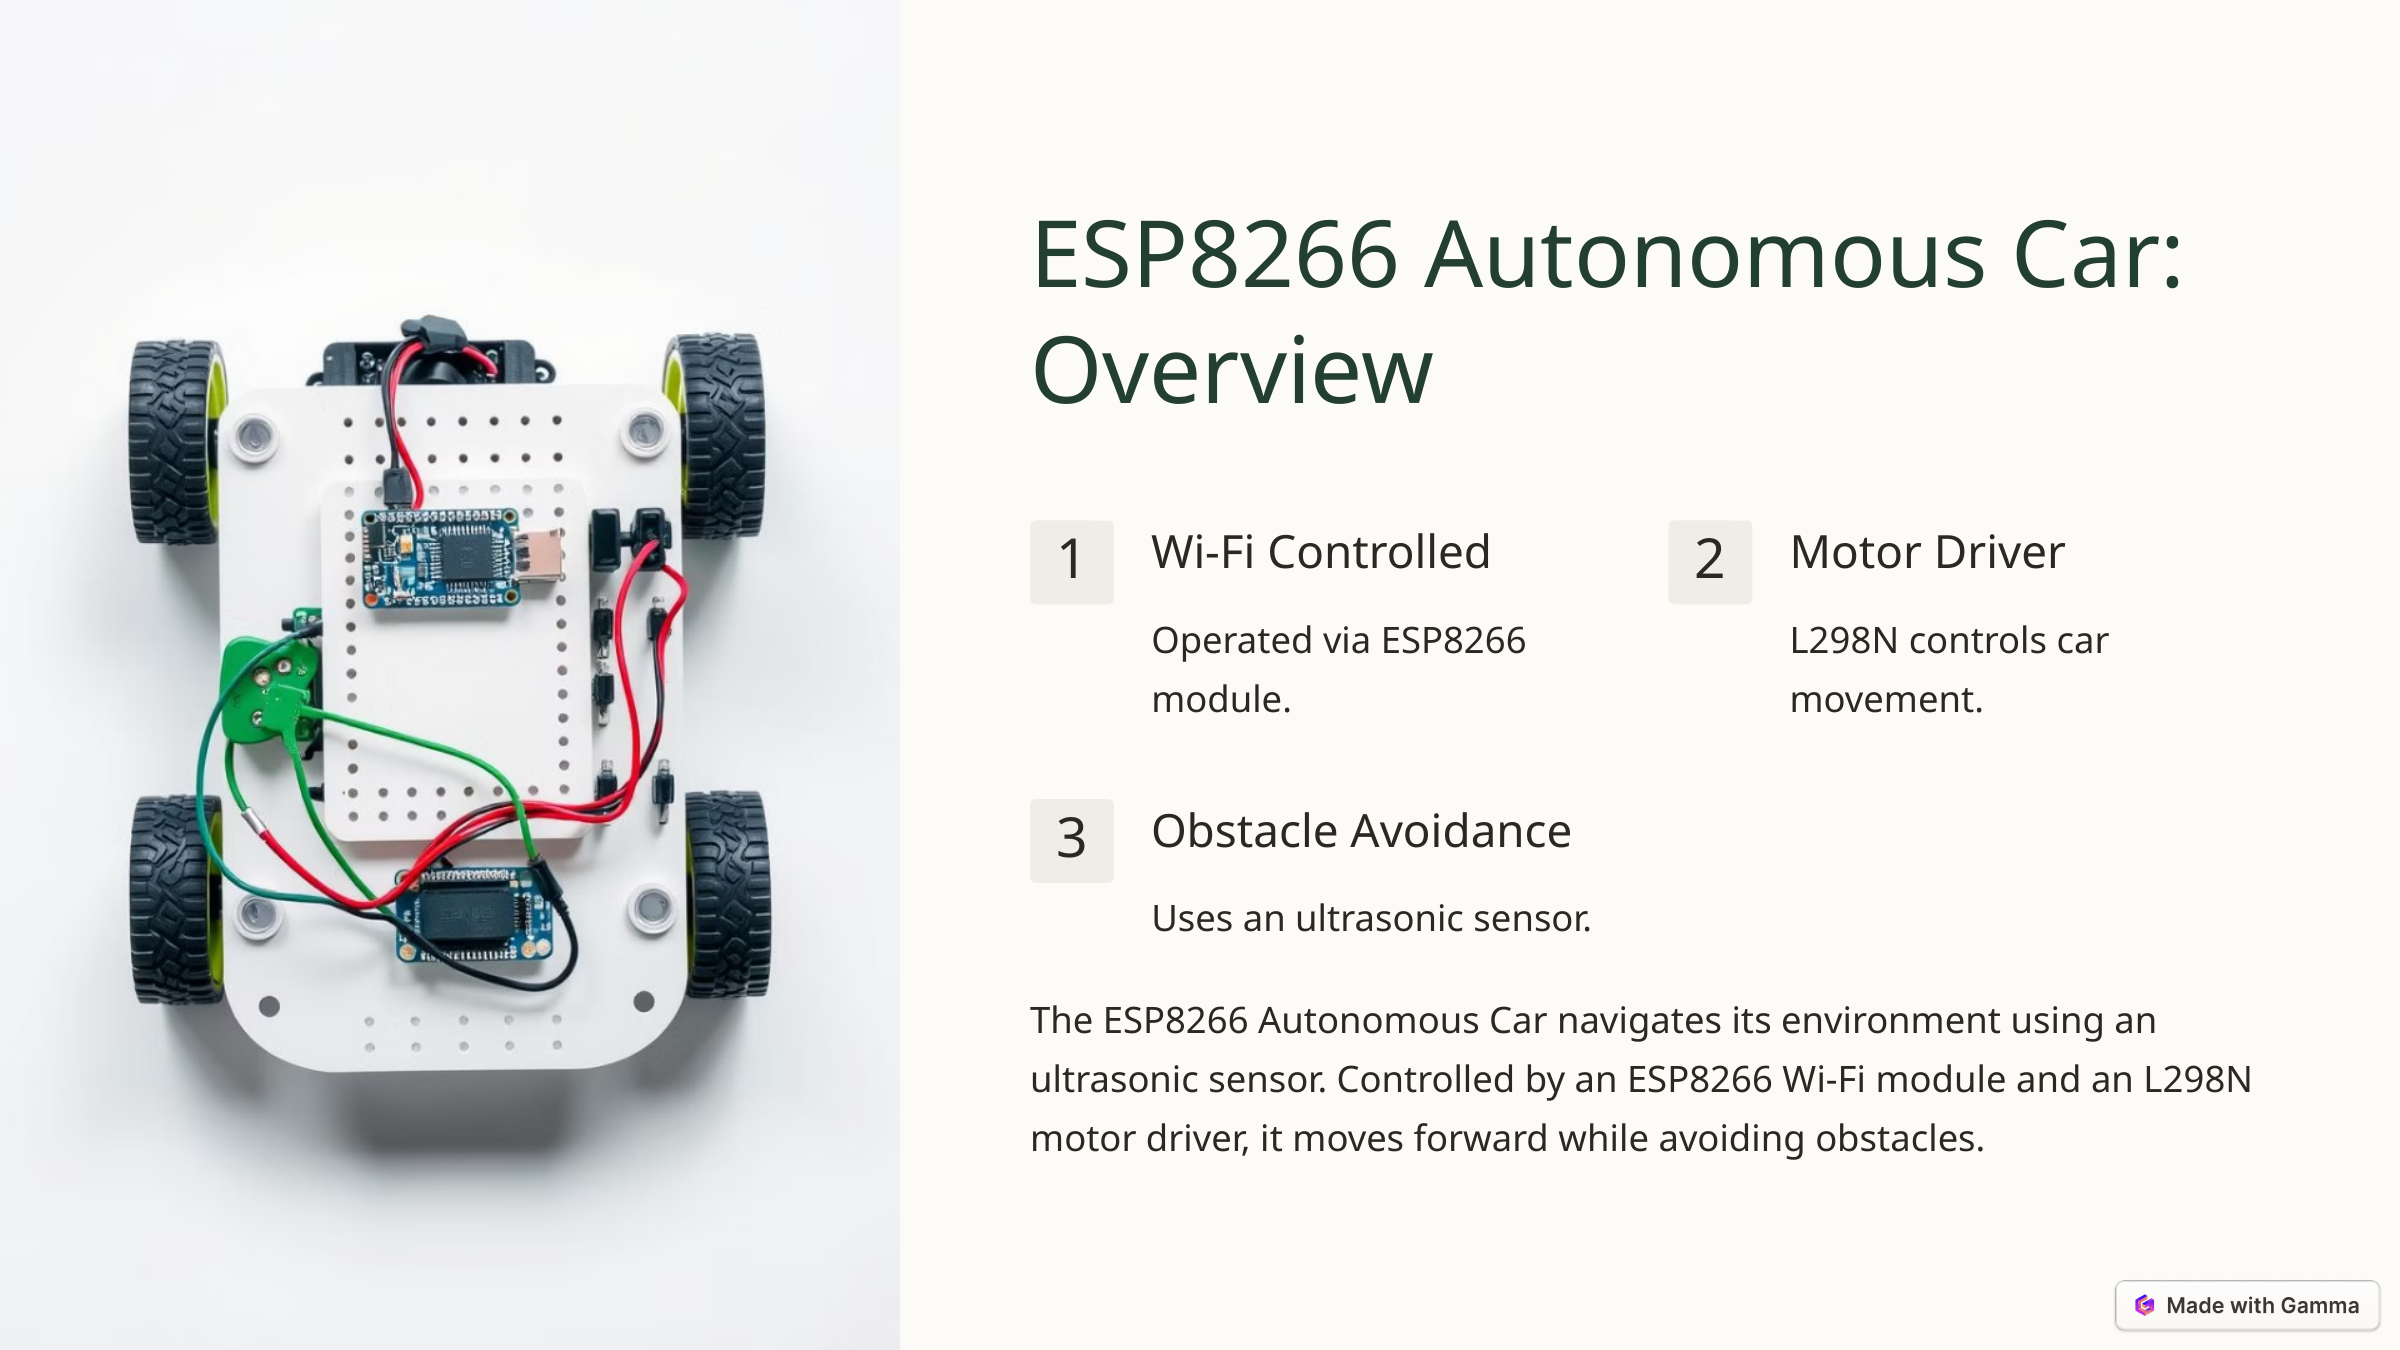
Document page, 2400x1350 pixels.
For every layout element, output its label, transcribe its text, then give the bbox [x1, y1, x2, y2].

text_box 3 [1058, 813, 1086, 869]
text_box Obstacle Avoidance [1151, 799, 1617, 858]
text_box Wi-Fi Controlled [1151, 520, 1617, 579]
text_box Motor Driver [1789, 520, 2255, 579]
text_box [1030, 520, 1114, 605]
text_box The ESP8266 Autonomous Car navigates its environment using an ultrasonic sensor. Controlled by an ESP8266 Wi-Fi module and an L298N motor driver, it moves forward while avoiding obstacles. [1030, 980, 2270, 1160]
text_box L298N controls car movement. [1789, 601, 2270, 721]
text_box [1030, 799, 1114, 883]
text_box 2 [1696, 534, 1725, 591]
text_box ESP8266 Autonomous Car: Overview [1030, 190, 2270, 423]
text_box Uses an ultrasonic sensor. [1151, 879, 2270, 940]
text_box Operated via ESP8266 module. [1151, 601, 1632, 721]
text_box 1 [1060, 534, 1084, 591]
picture [2106, 1271, 2389, 1339]
text_box [1668, 520, 1753, 605]
picture [0, 0, 900, 1350]
